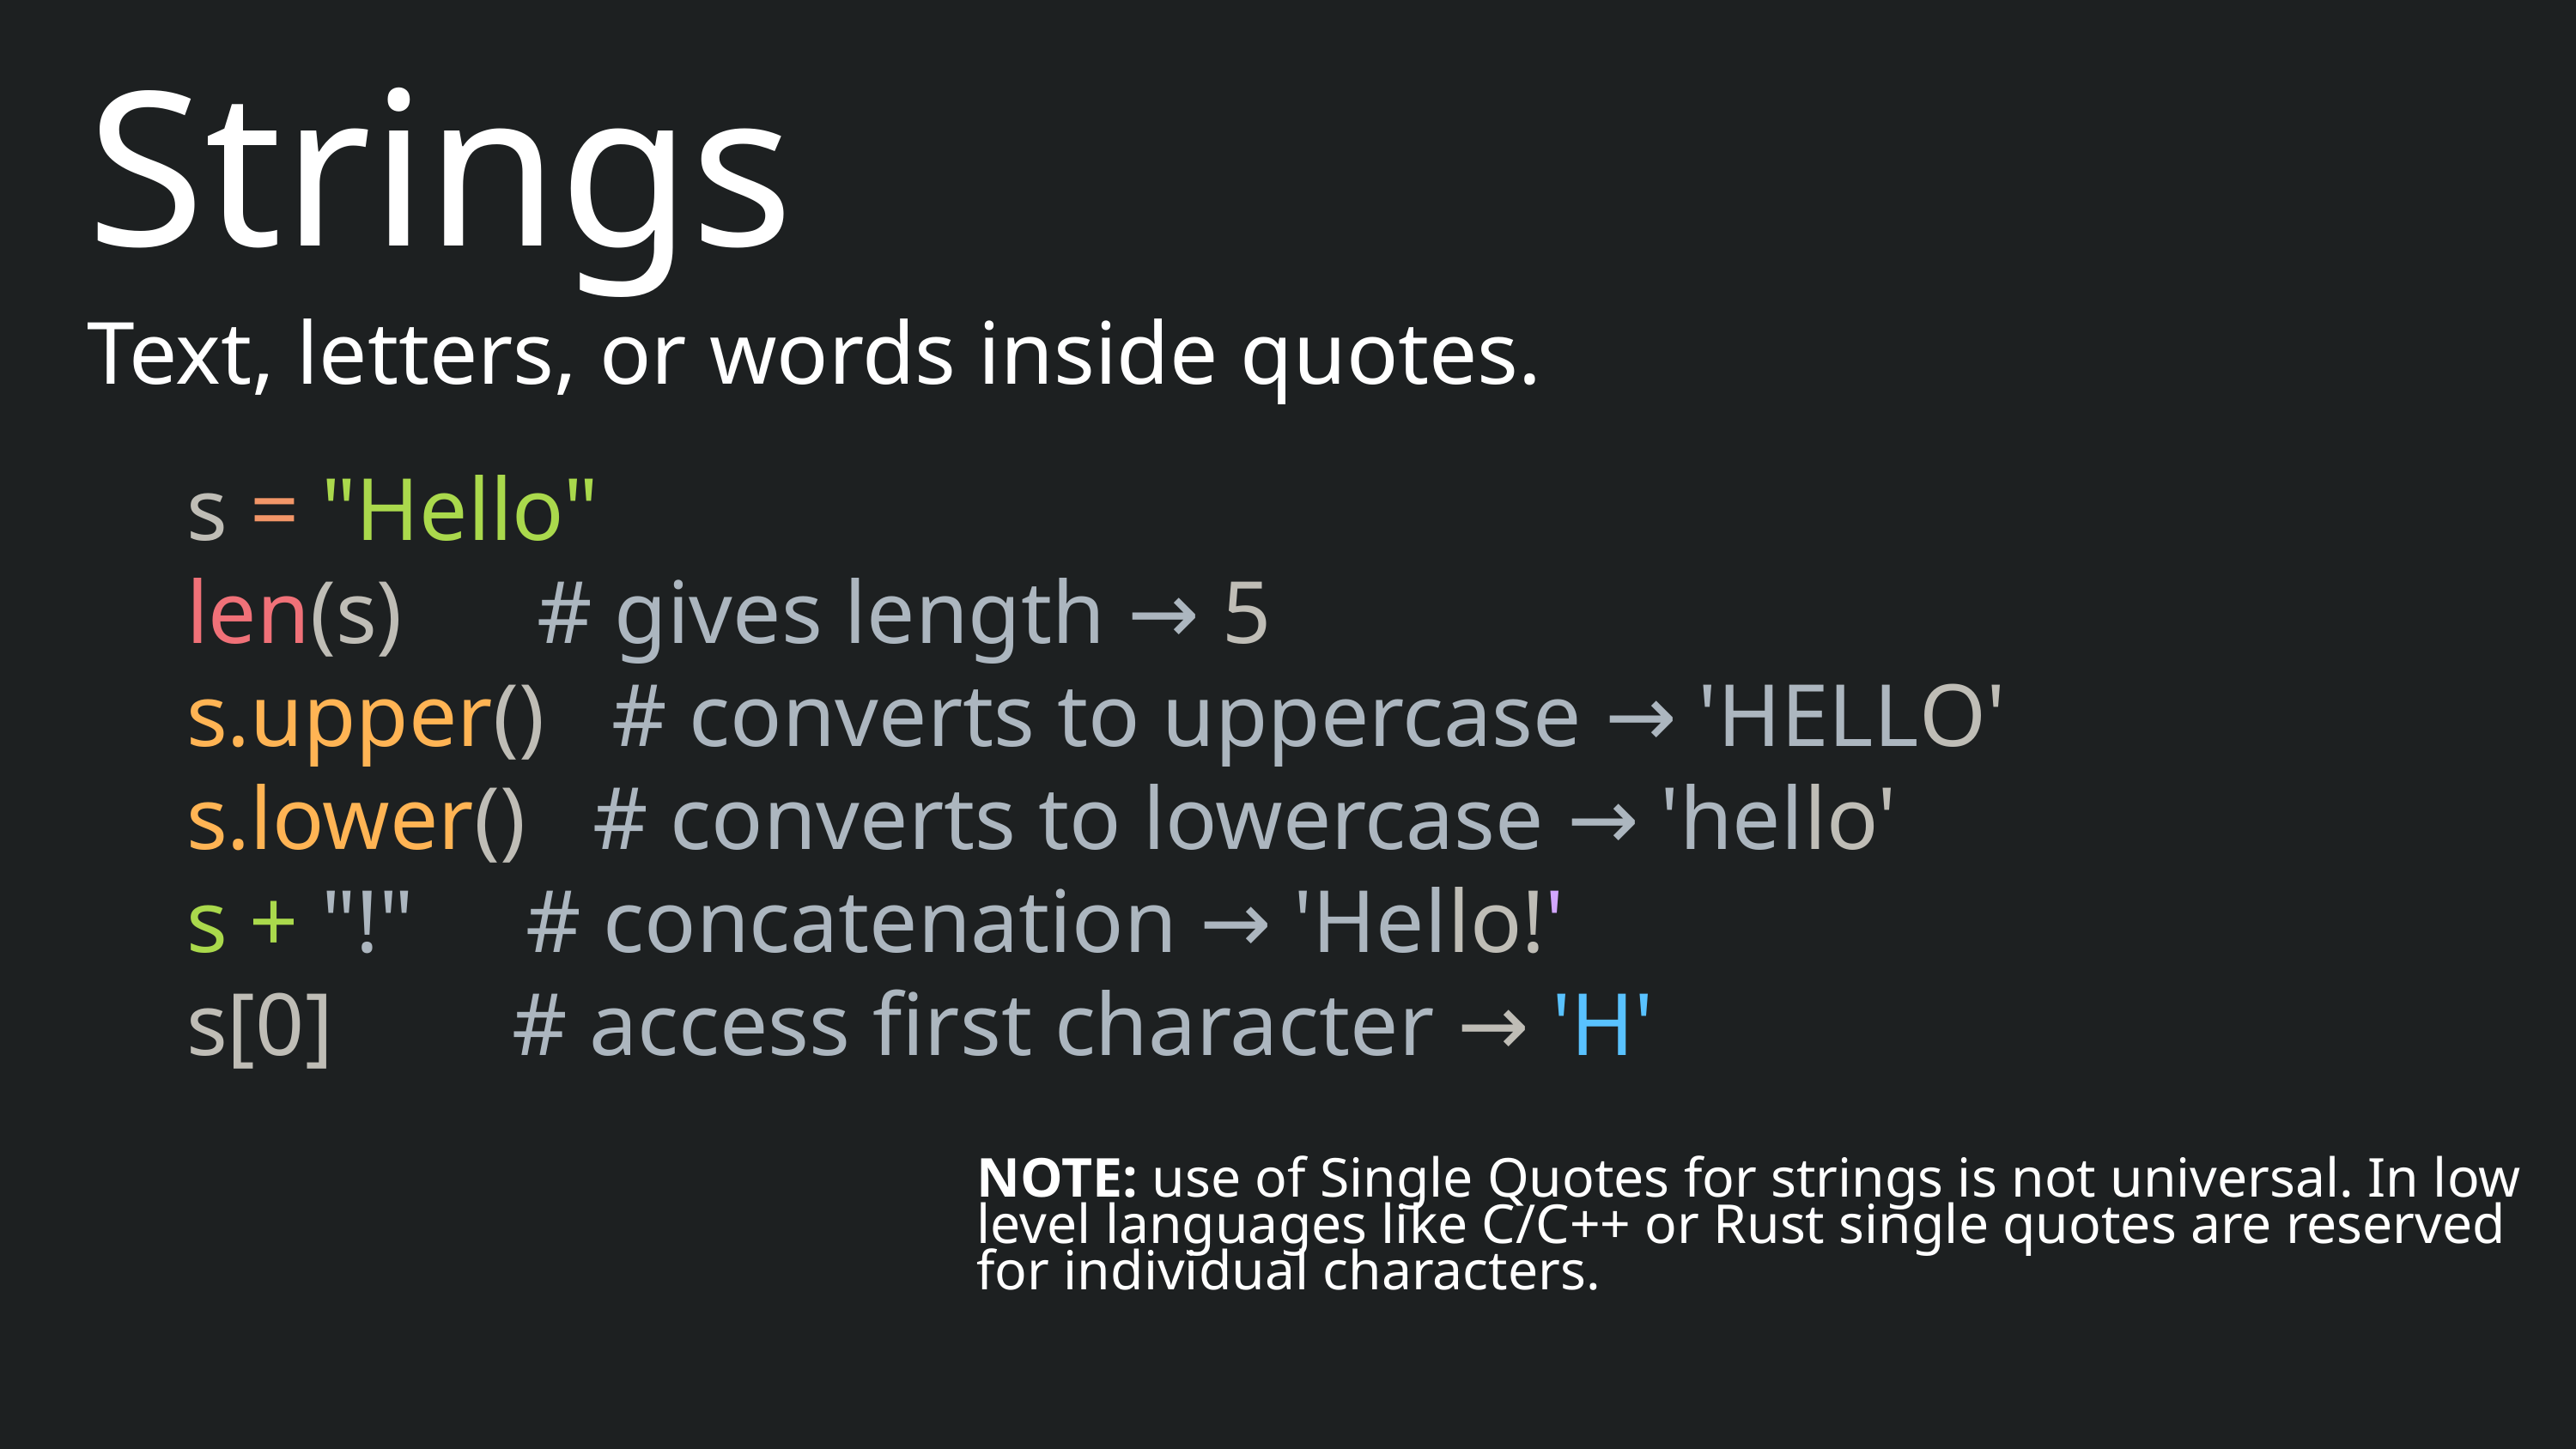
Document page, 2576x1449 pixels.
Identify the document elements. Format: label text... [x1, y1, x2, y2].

text_box Text, letters, or words inside quotes. [87, 327, 1712, 443]
text_box s = "Hello" len(s) # gives length → 5 s.upper() # converts to uppercase → 'HELLO' s.lower() # converts to lowercase → 'hello' s + "!" # concatenation → 'Hello!' s[0] # access first character → 'H' [186, 454, 2395, 1060]
text_box Strings [87, 72, 973, 327]
text_box NOTE: use of Single Quotes for strings is not universal. In low level languages like C/C++ or Rust single quotes are reserved for individual characters. [976, 1161, 2576, 1392]
